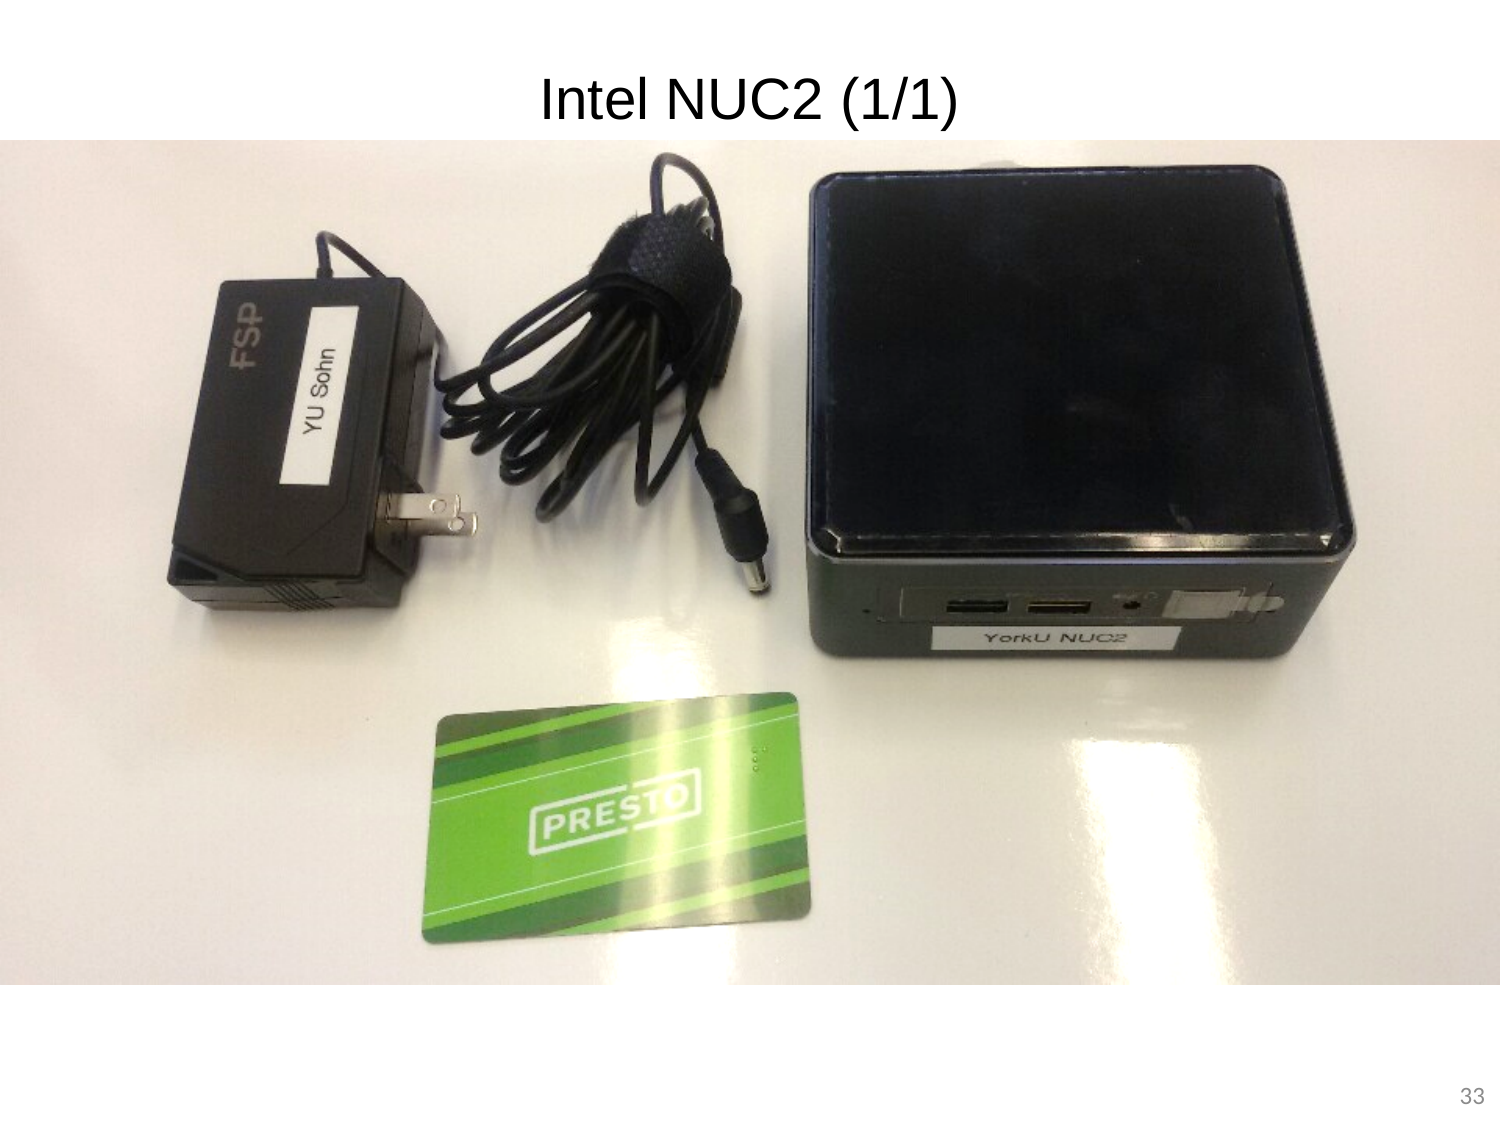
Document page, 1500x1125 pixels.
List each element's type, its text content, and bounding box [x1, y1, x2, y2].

slide_number 33 [1162, 1065, 1500, 1125]
title Intel NUC2 (1/1) [103, 59, 1397, 140]
picture [0, 140, 1500, 985]
